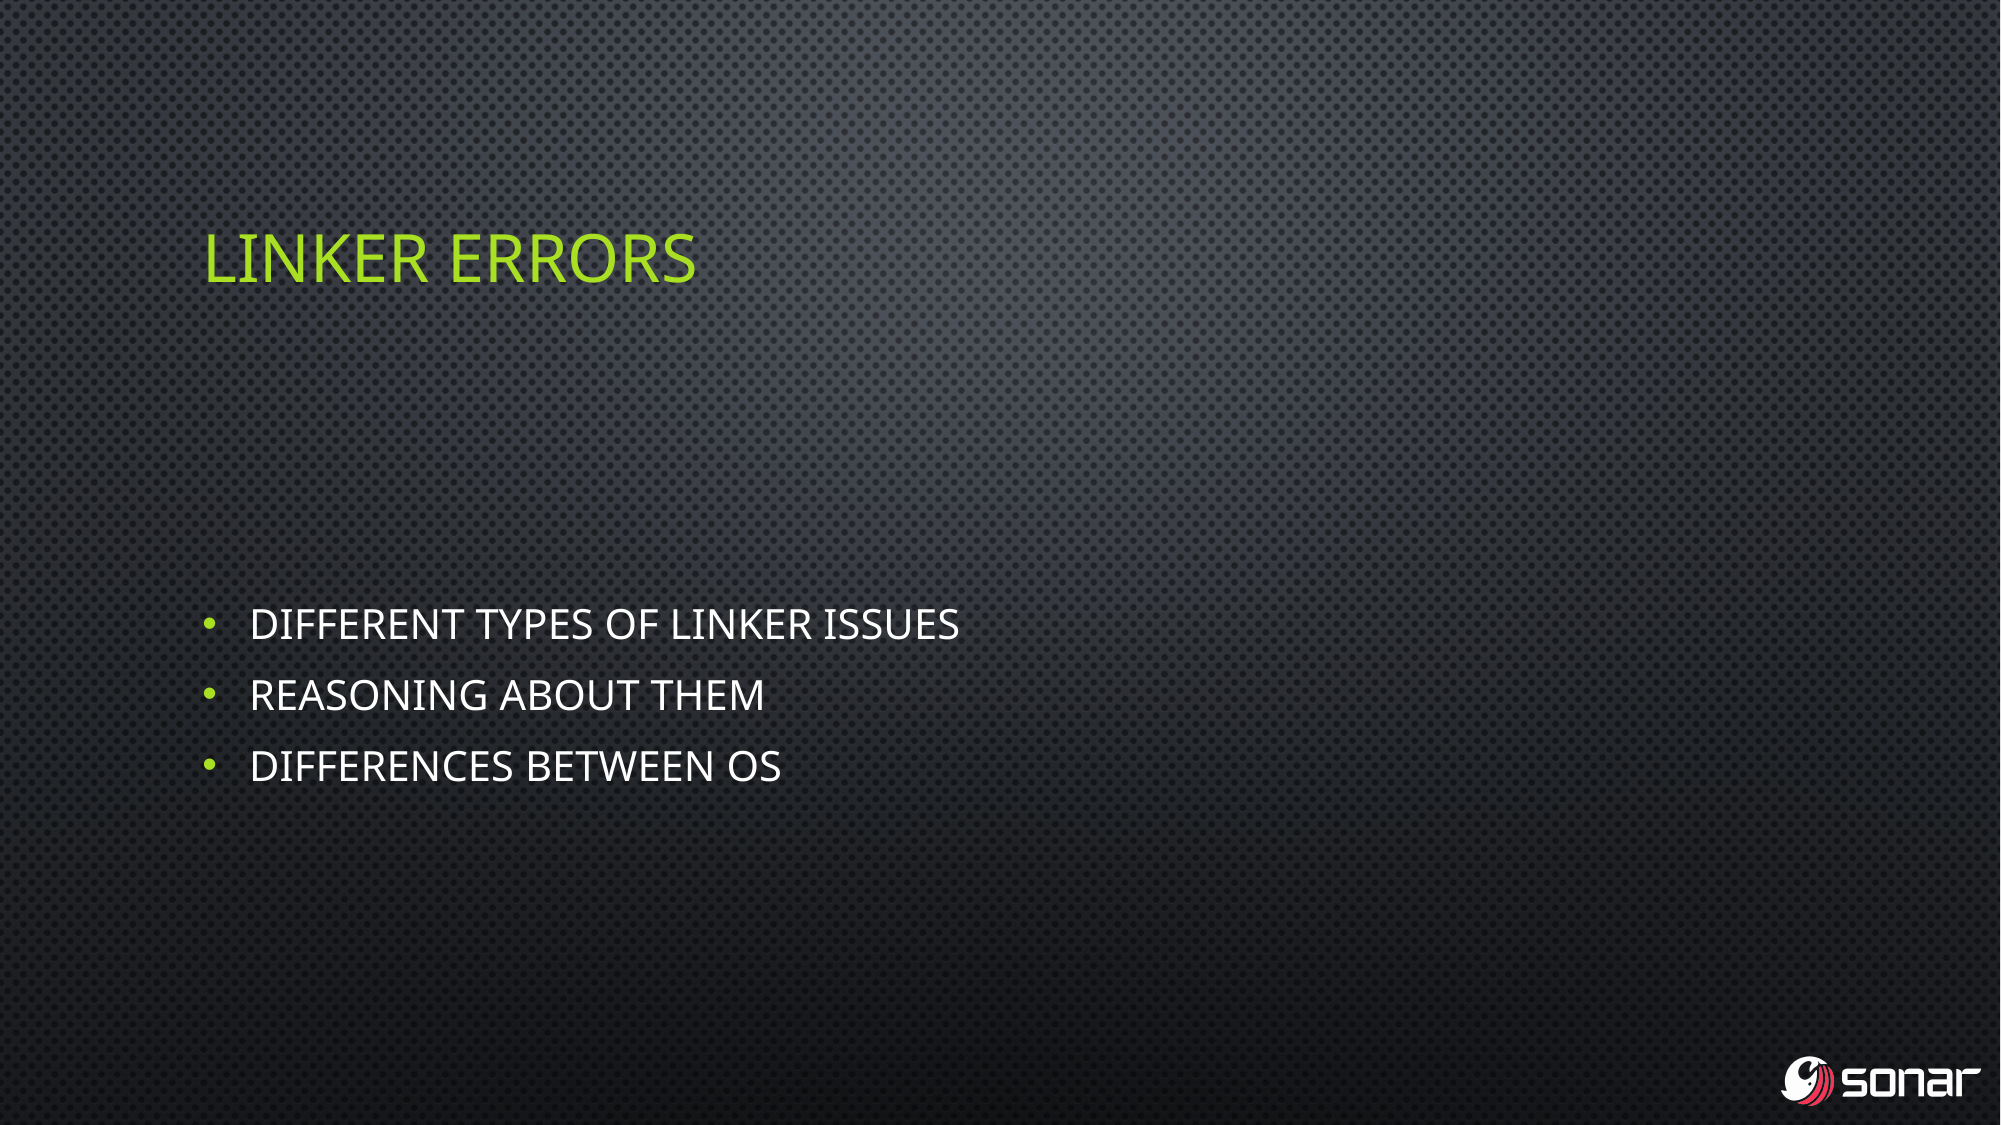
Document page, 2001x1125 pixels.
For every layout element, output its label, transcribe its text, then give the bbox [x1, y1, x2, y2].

title Linker errors [187, 99, 1813, 413]
list Different types of linker issues Reasoning about them Differences between OS [187, 437, 1813, 950]
picture [1762, 1037, 2000, 1125]
